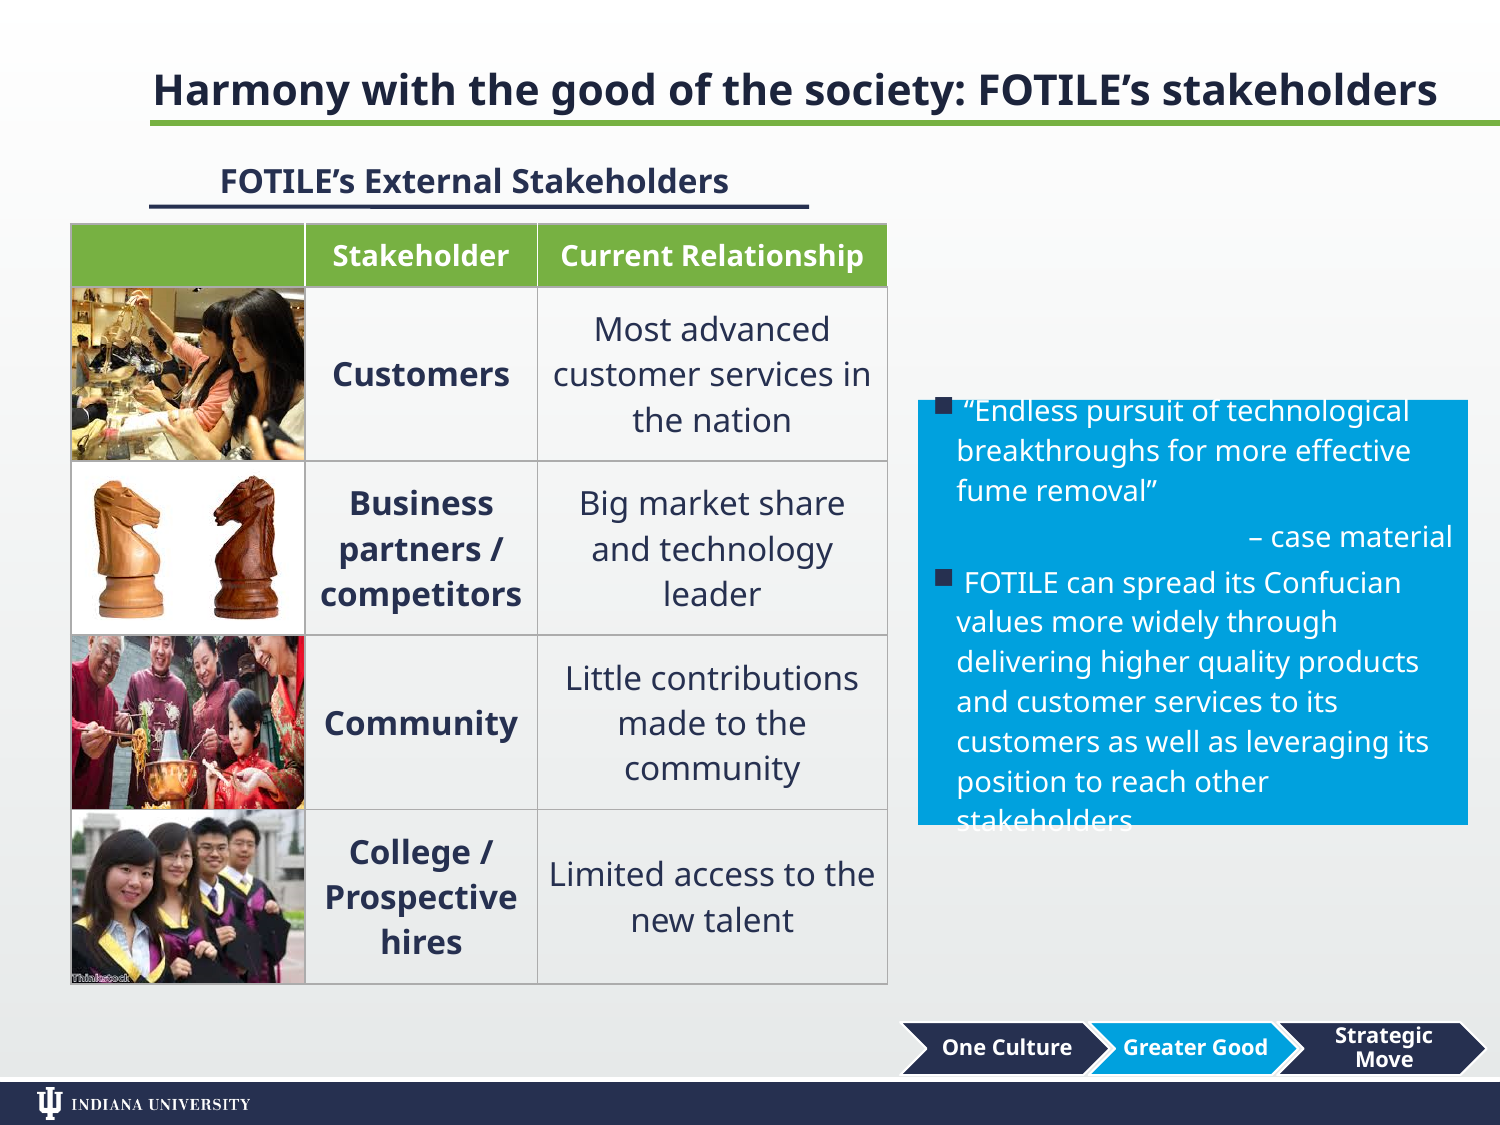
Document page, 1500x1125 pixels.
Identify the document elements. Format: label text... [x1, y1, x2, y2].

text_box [899, 1022, 1487, 1076]
picture [37, 1087, 250, 1123]
table_cell [72, 288, 304, 460]
table_cell Limited access to the new talent [538, 810, 887, 983]
table_cell [72, 636, 304, 809]
table_header Current Relationship [538, 225, 887, 286]
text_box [149, 162, 810, 207]
table_cell College / Prospective hires [306, 810, 537, 983]
table_cell Most advanced customer services in the nation [538, 288, 887, 460]
table_cell Community [306, 636, 537, 809]
title Harmony with the good of the society: FOTILE’s stakeholders [137, 49, 1463, 123]
table_cell Big market share and technology leader [538, 462, 887, 634]
table_cell [72, 810, 304, 983]
table_header [72, 225, 304, 286]
table_cell Little contributions made to the community [538, 636, 887, 809]
text_box “Endless pursuit of technological breakthroughs for more effective fume removal” – case material FOTILE can spread its Confucian values more widely through delivering higher quality products and customer services to its customers as well as leveraging its position to reach other stakeholders [917, 399, 1469, 826]
table_cell Customers [306, 288, 537, 460]
table_cell [72, 462, 304, 634]
table_header Stakeholder [306, 225, 537, 286]
table_cell Business partners / competitors [306, 462, 537, 634]
